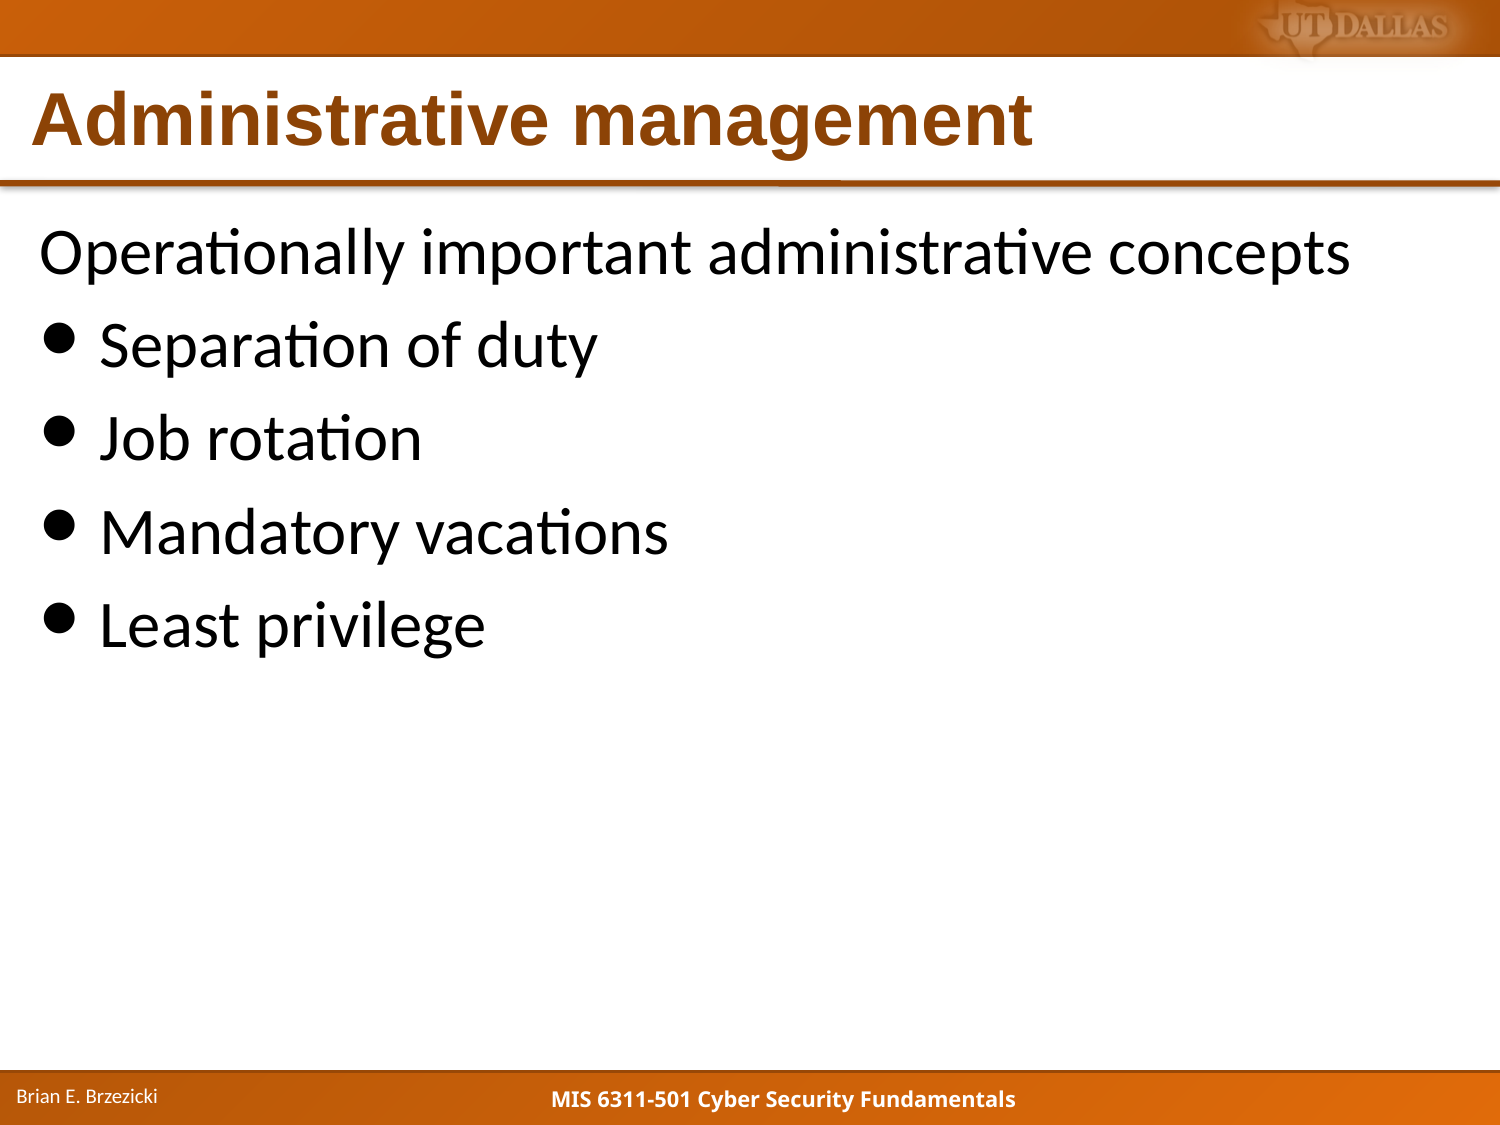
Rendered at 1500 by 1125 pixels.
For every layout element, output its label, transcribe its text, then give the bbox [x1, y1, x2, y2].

picture [1218, 0, 1500, 64]
title Administrative management [0, 64, 1500, 178]
text_box Brian E. Brzezicki [1, 1074, 173, 1115]
list Operationally important administrative concepts Separation of duty Job rotation Mandatory vacations Least privilege [24, 199, 1500, 1077]
